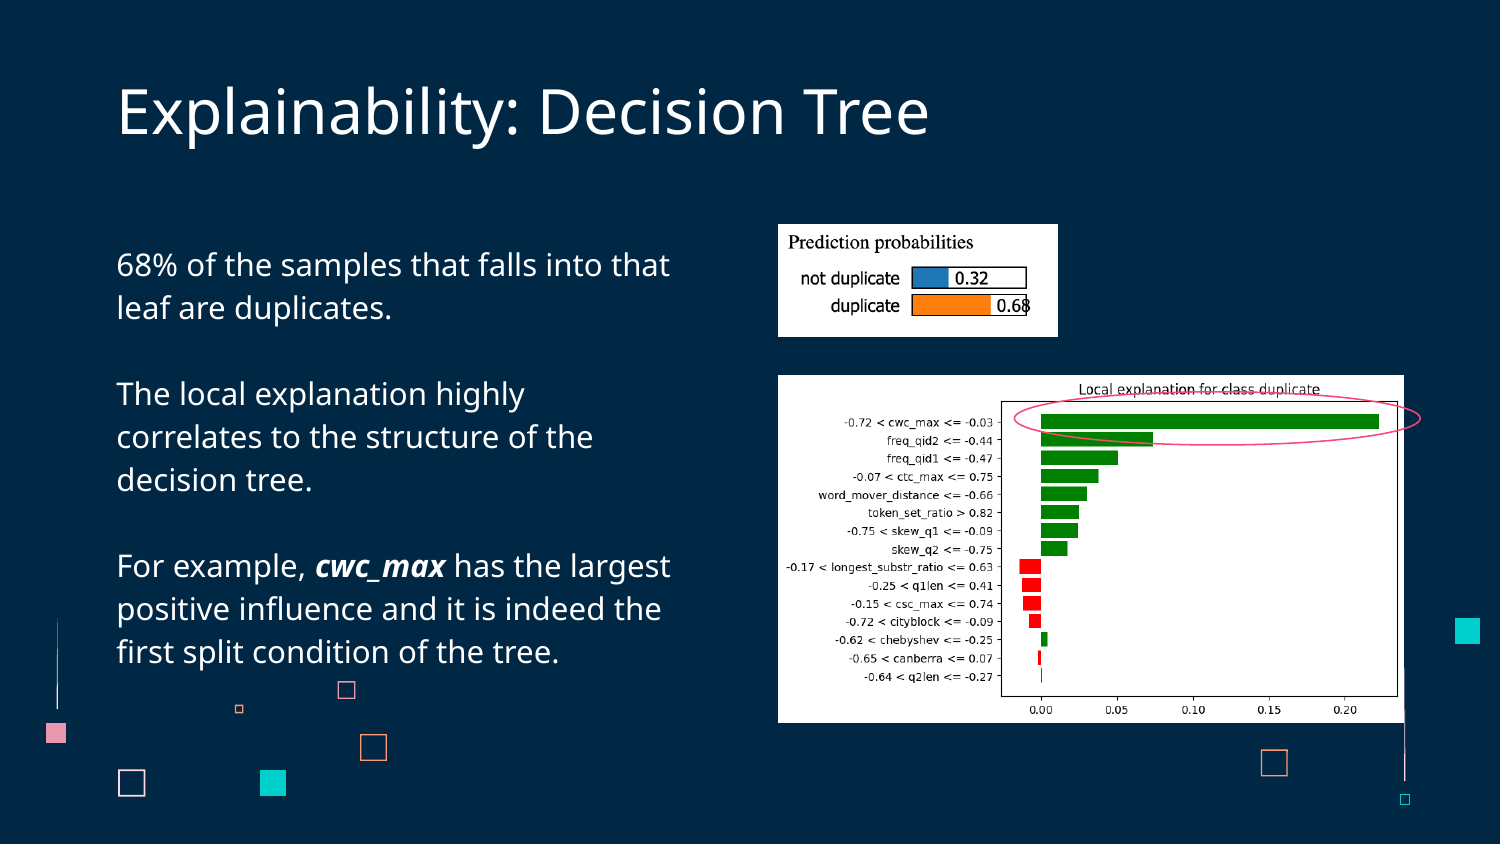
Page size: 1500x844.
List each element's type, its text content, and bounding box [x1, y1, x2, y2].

text_box 68% of the samples that falls into that leaf are duplicates. The local explanation highly correlates to the structure of the decision tree. For example, cwc_max has the largest positive influence and it is indeed the first split condition of the tree. [101, 224, 694, 685]
text_box [1409, 409, 1421, 428]
picture [777, 224, 1058, 338]
picture [777, 374, 1405, 723]
title Explainability: Decision Tree [101, 67, 1410, 163]
